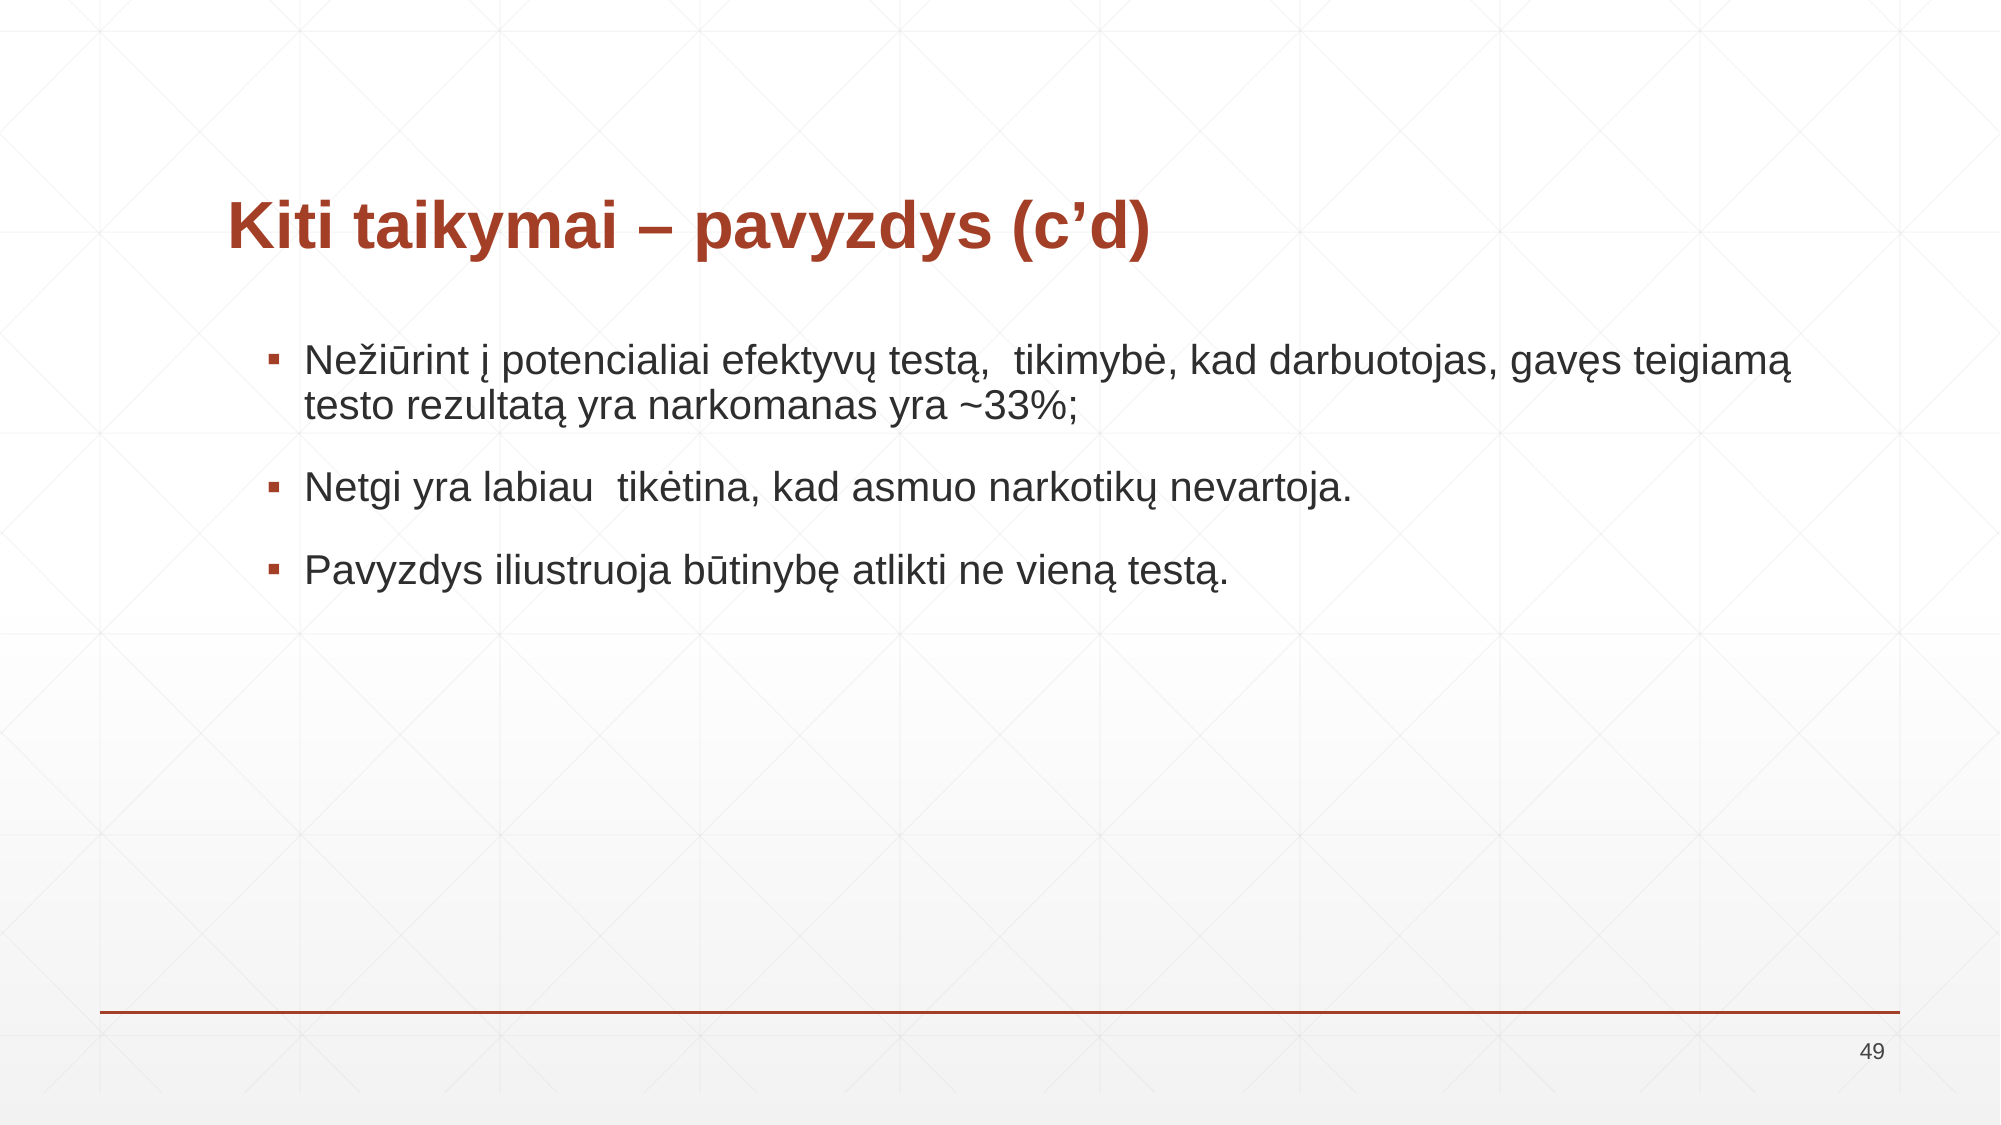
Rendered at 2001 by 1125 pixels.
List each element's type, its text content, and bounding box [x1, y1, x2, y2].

slide_number 49 [1749, 1031, 1901, 1069]
title Kiti taikymai – pavyzdys (c’d) [212, 82, 1788, 271]
list Nežiūrint į potencialiai efektyvų testą, tikimybė, kad darbuotojas, gavęs teigiamą testo rezultatą yra narkomanas yra ~33%; Netgi yra labiau tikėtina, kad asmuo narkotikų nevartoja. Pavyzdys iliustruoja būtinybę atlikti ne vieną testą. [251, 330, 1814, 897]
